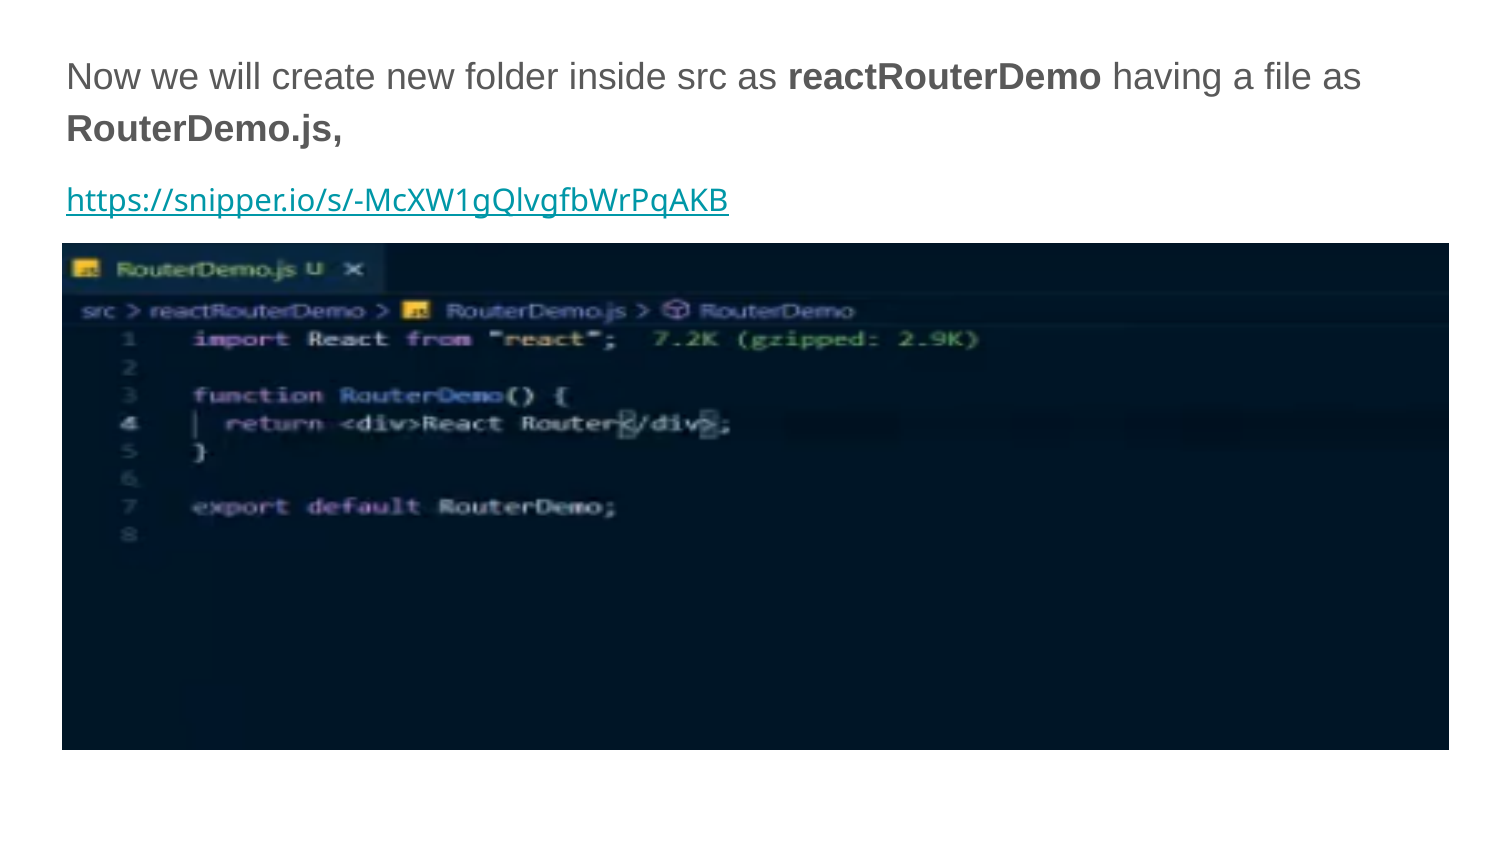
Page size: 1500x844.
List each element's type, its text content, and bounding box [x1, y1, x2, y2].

list Now we will create new folder inside src as reactRouterDemo having a file as RouterDemo.js, https://snipper.io/s/-McXW1gQlvgfbWrPqAKB [51, 30, 1449, 750]
picture [62, 243, 1450, 750]
